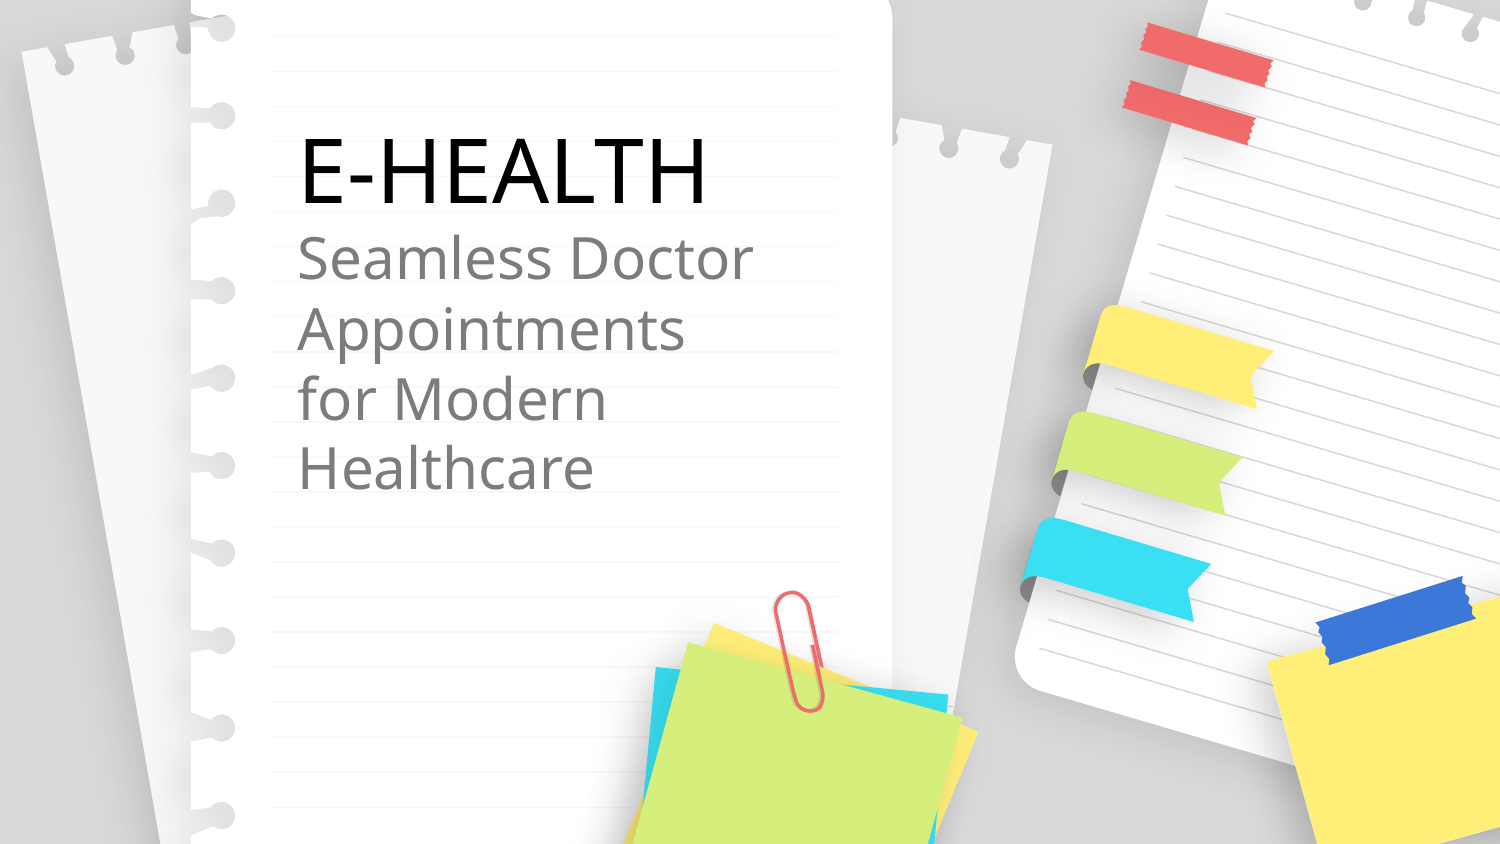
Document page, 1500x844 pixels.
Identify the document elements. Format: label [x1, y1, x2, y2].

text_box [21, 0, 185, 844]
text_box [897, 0, 1500, 498]
text_box [495, 499, 1500, 844]
text_box [190, 0, 893, 844]
